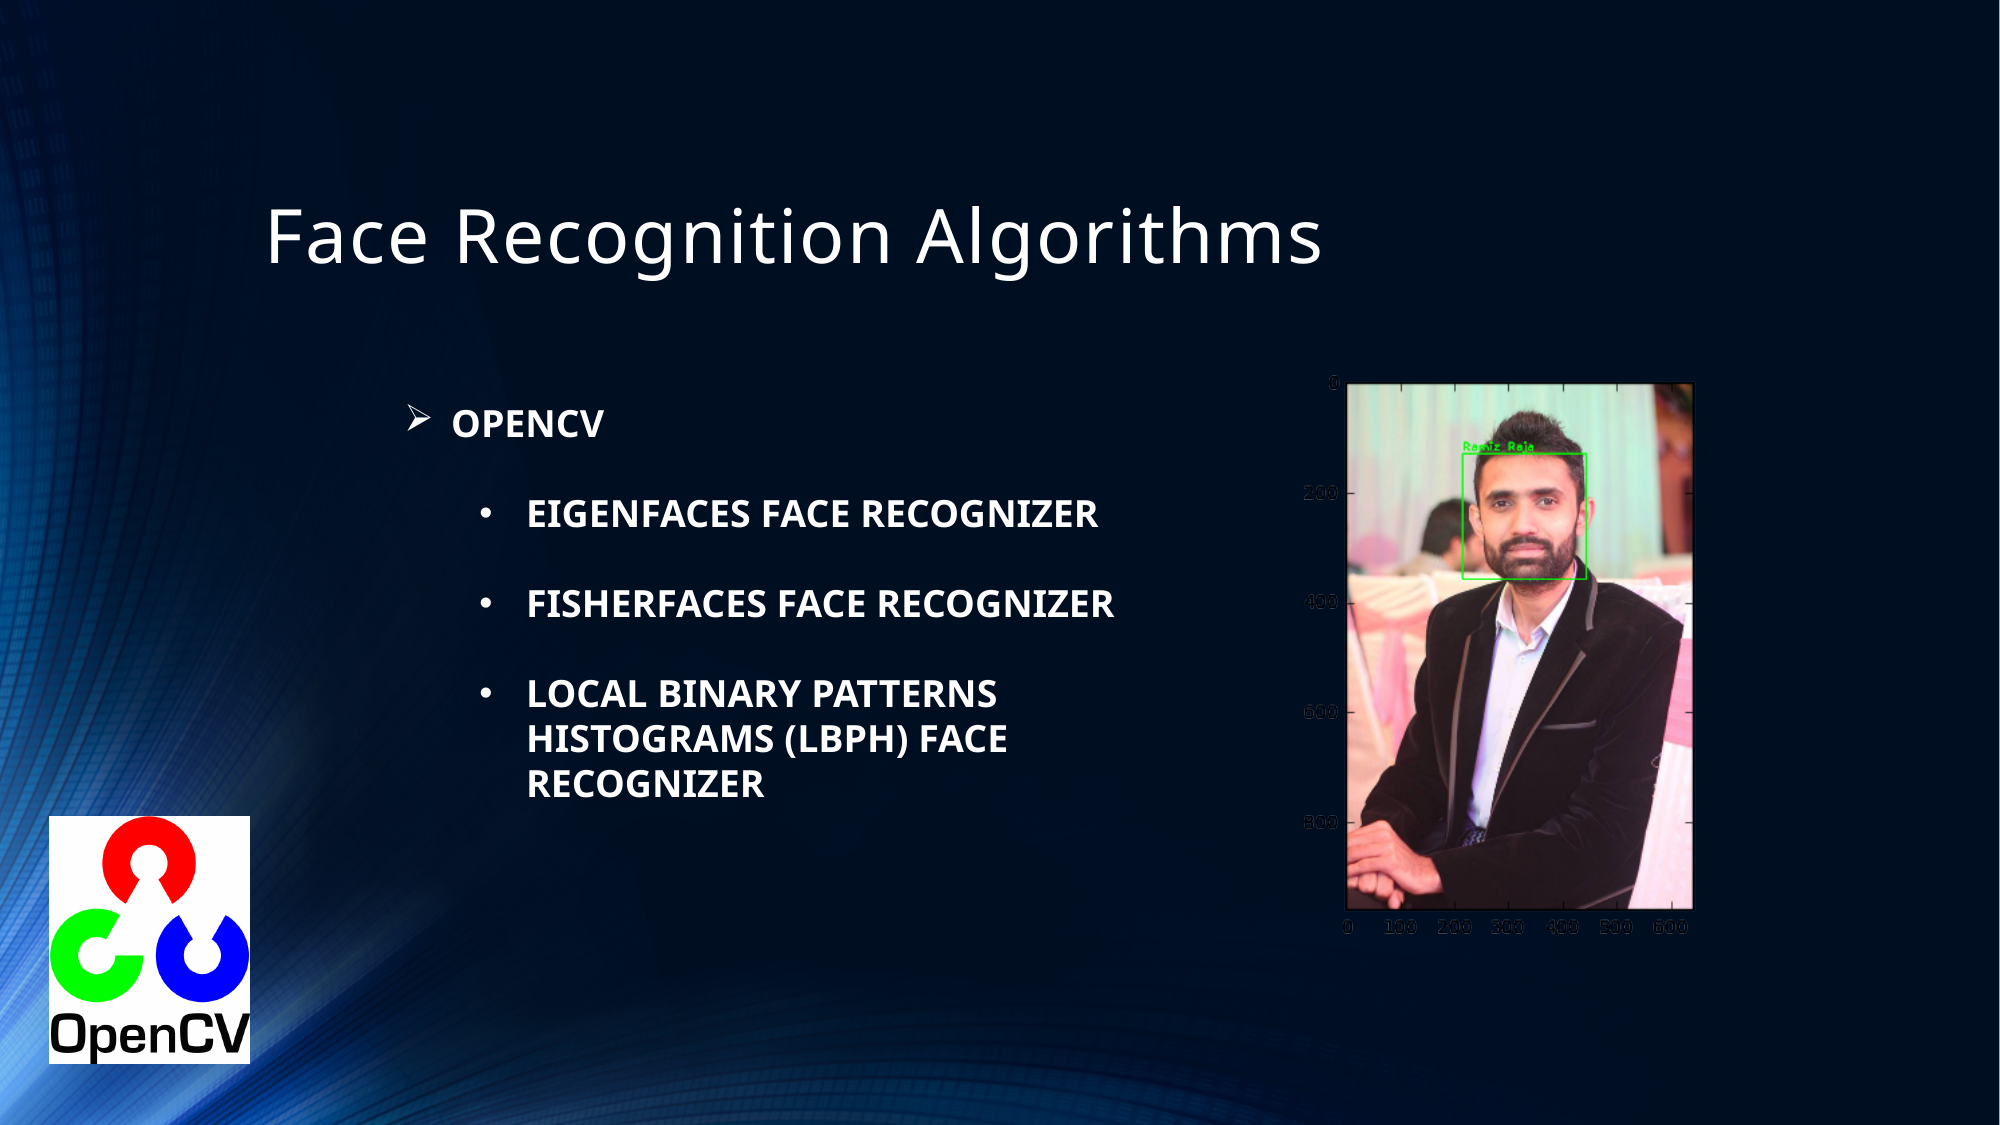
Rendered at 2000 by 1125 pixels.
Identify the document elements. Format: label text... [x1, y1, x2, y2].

picture [0, 0, 2000, 1125]
title Face Recognition Algorithms [249, 62, 1750, 288]
text_box OpenCV EigenFaces Face Recognizer FisherFaces Face Recognizer Local Binary Patterns Histograms (LBPH) Face Recognizer [314, 392, 1189, 813]
